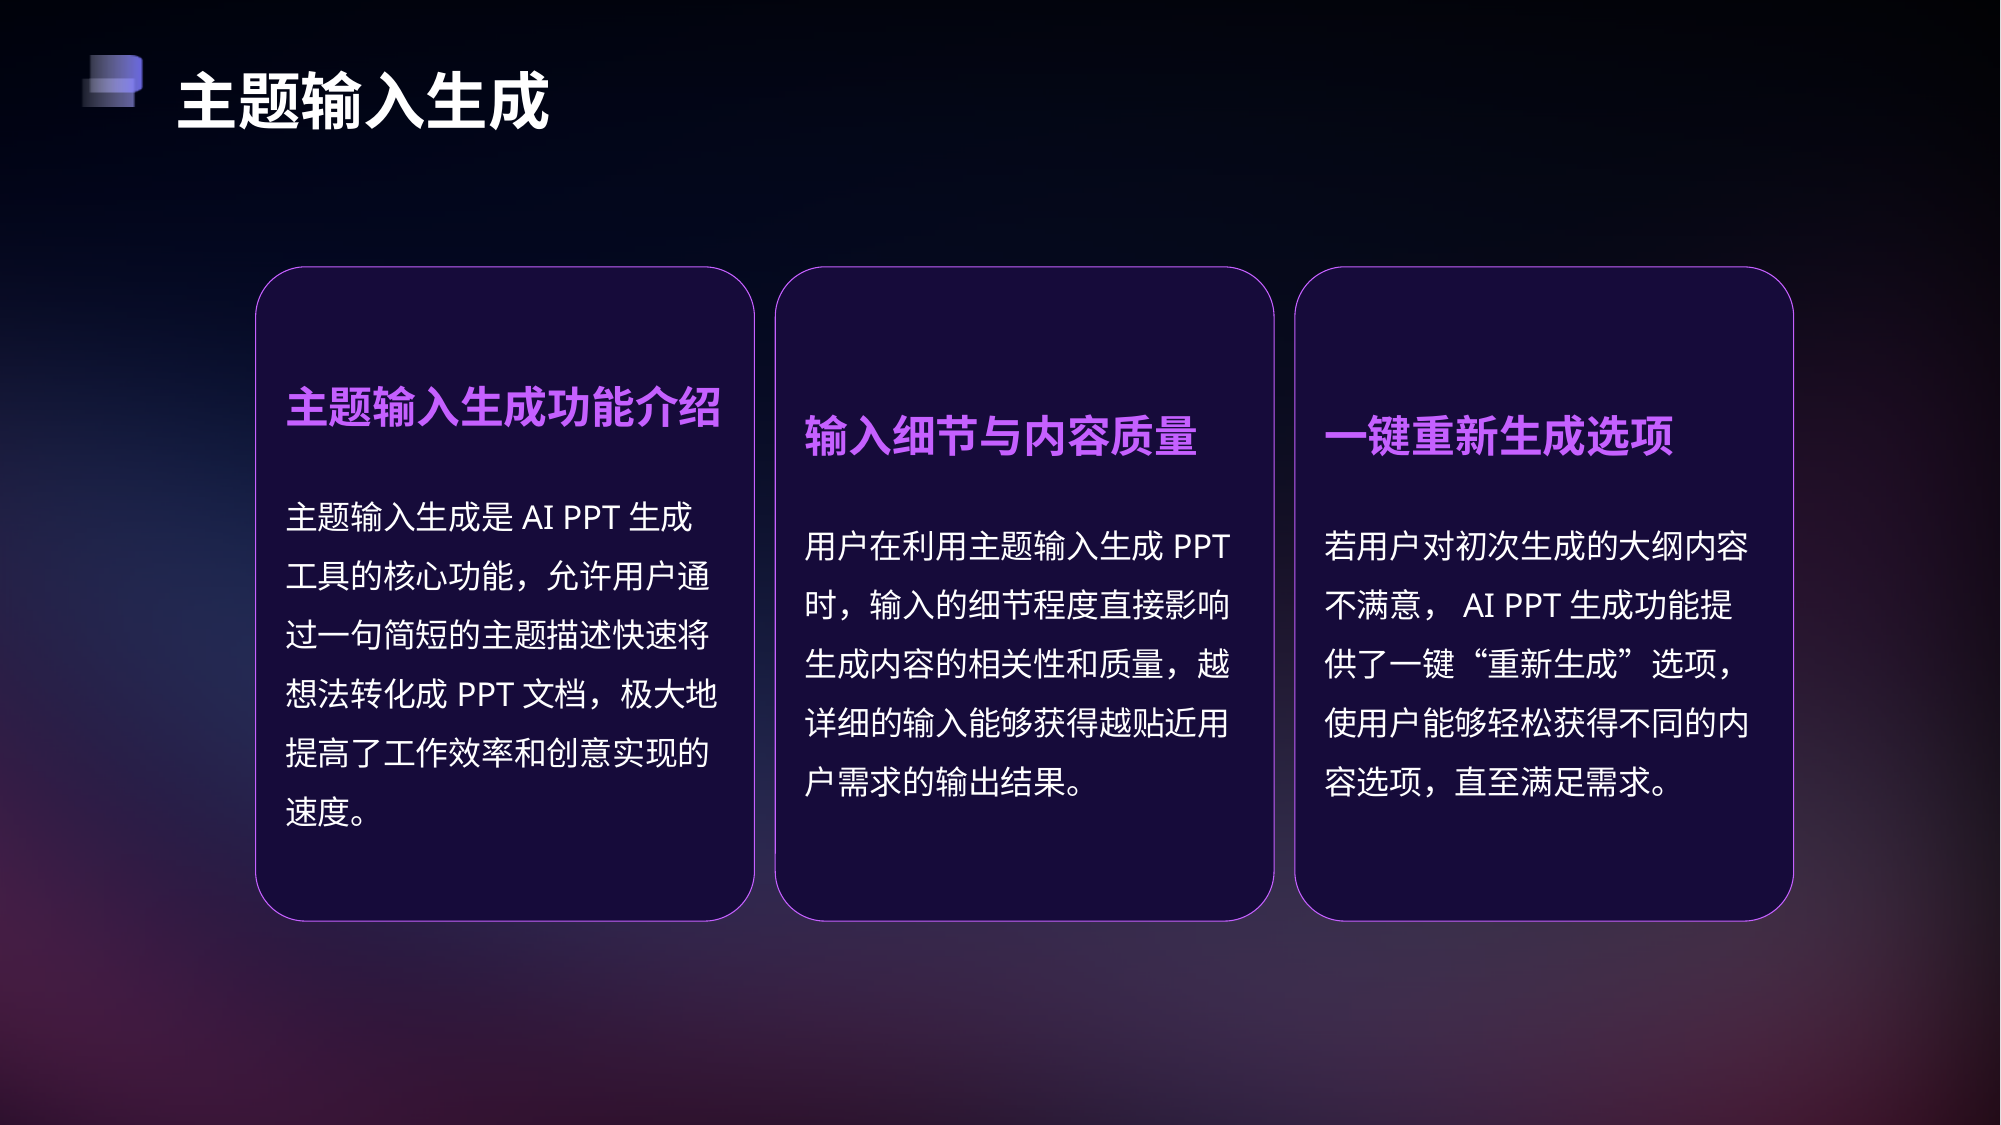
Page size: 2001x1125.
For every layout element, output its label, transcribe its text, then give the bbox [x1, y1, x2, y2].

text_box 输入细节与内容质量 用户在利用主题输入生成PPT时，输入的细节程度直接影响生成内容的相关性和质量，越详细的输入能够获得越贴近用户需求的输出结果。 [773, 264, 1277, 924]
text_box 一键重新生成选项 若用户对初次生成的大纲内容不满意，AI PPT生成功能提供了一键“重新生成”选项，使用户能够轻松获得不同的内容选项，直至满足需求。 [1292, 264, 1796, 924]
text_box 主题输入生成功能介绍 主题输入生成是AI PPT生成工具的核心功能，允许用户通过一句简短的主题描述快速将想法转化成PPT文档，极大地提高了工作效率和创意实现的速度。 [253, 264, 757, 924]
picture [0, 0, 2001, 1125]
text_box 主题输入生成 [159, 15, 1700, 147]
